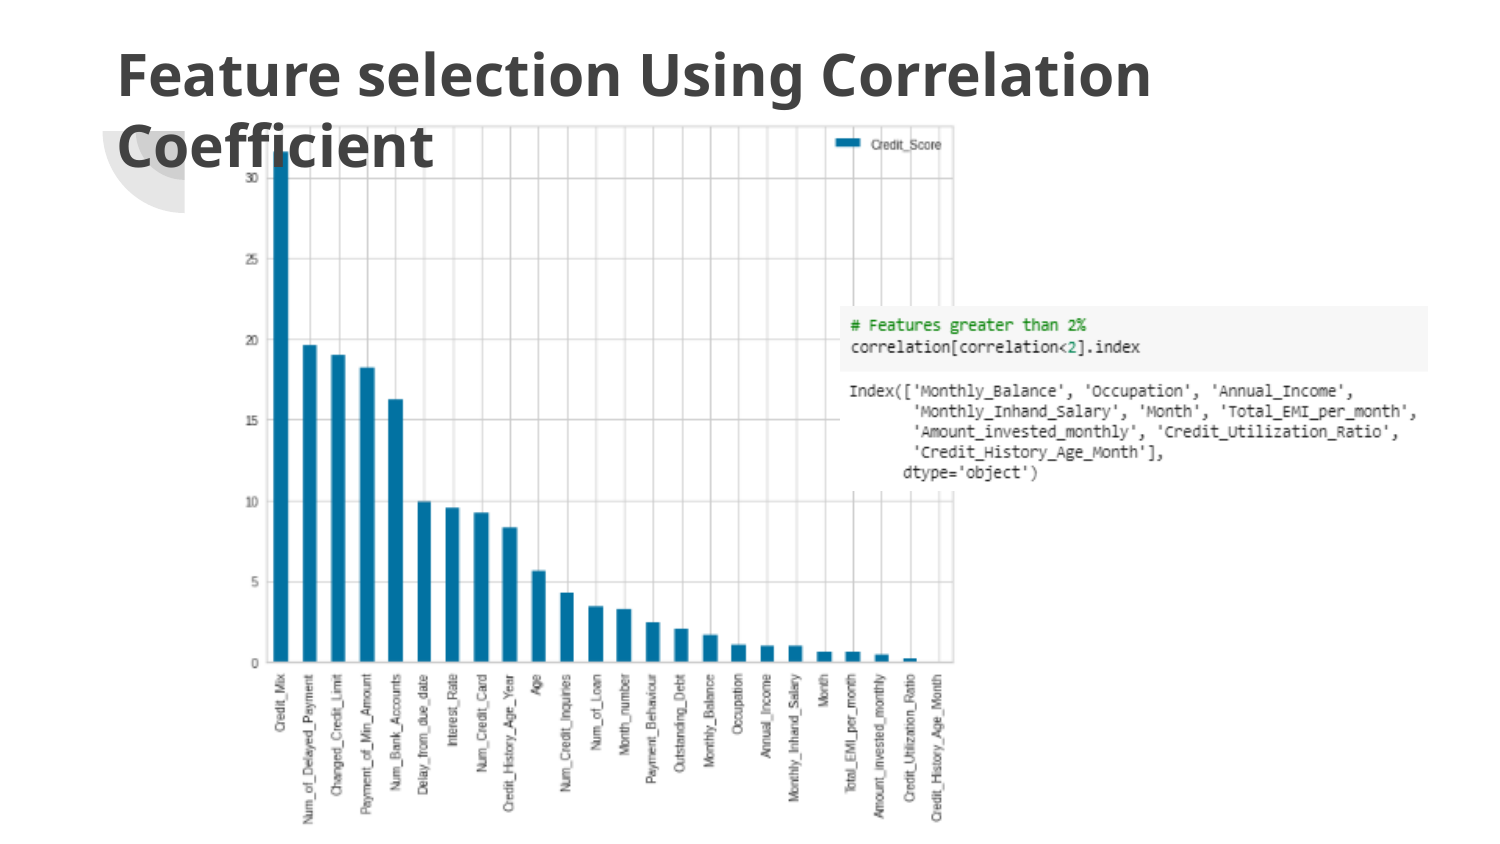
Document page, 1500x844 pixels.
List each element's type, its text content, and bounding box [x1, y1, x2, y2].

picture [226, 119, 1428, 844]
title Feature selection Using Correlation Coefficient [101, 23, 1478, 188]
